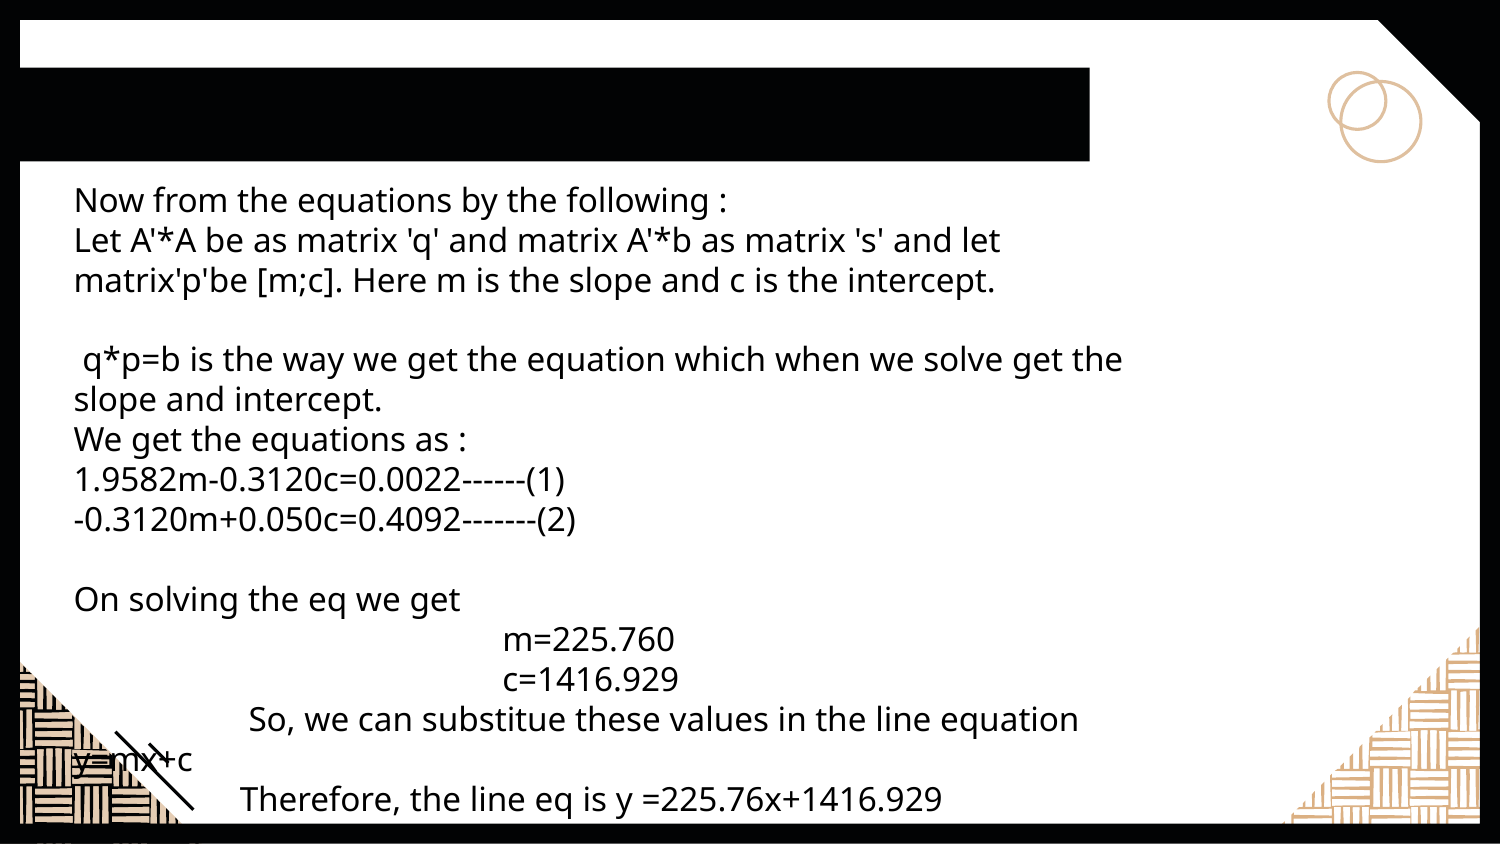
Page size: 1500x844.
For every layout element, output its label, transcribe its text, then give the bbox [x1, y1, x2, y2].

text_box Now from the equations by the following : Let A'*A be as matrix 'q' and matrix A'*b as matrix 's' and let matrix'p'be [m;c]. Here m is the slope and c is the intercept. q*p=b is the way we get the equation which when we solve get the slope and intercept. We get the equations as : 1.9582m-0.3120c=0.0022------(1) -0.3120m+0.050c=0.4092-------(2) On solving the eq we get m=225.760 c=1416.929 So, we can substitue these values in the line equation y=mx+c Therefore, the line eq is y =225.76x+1416.929 [58, 171, 1178, 826]
